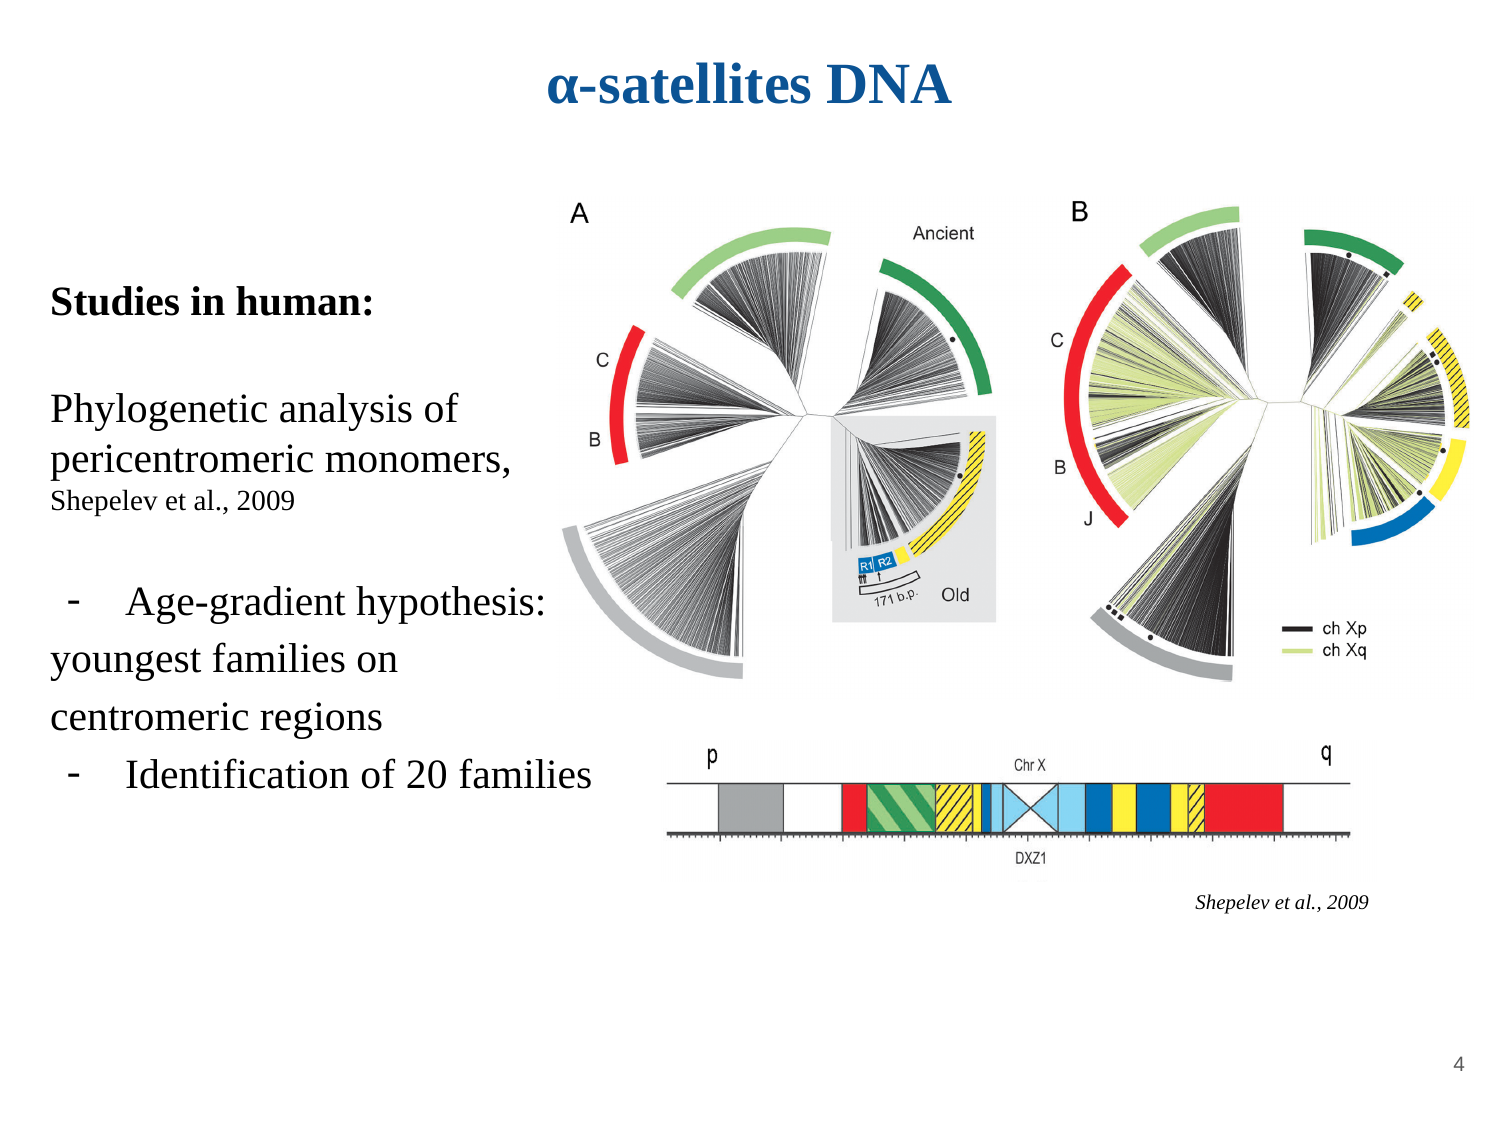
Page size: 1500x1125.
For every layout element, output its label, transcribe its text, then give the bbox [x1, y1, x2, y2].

title α-satellites DNA [51, 30, 1449, 156]
text_box Studies in human: Phylogenetic analysis of pericentromeric monomers, Shepelev et al., 2009 Age-gradient hypothesis: youngest families on centromeric regions Identification of 20 families [35, 251, 550, 904]
slide_number ‹#› [1389, 1019, 1480, 1106]
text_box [555, 196, 1486, 933]
